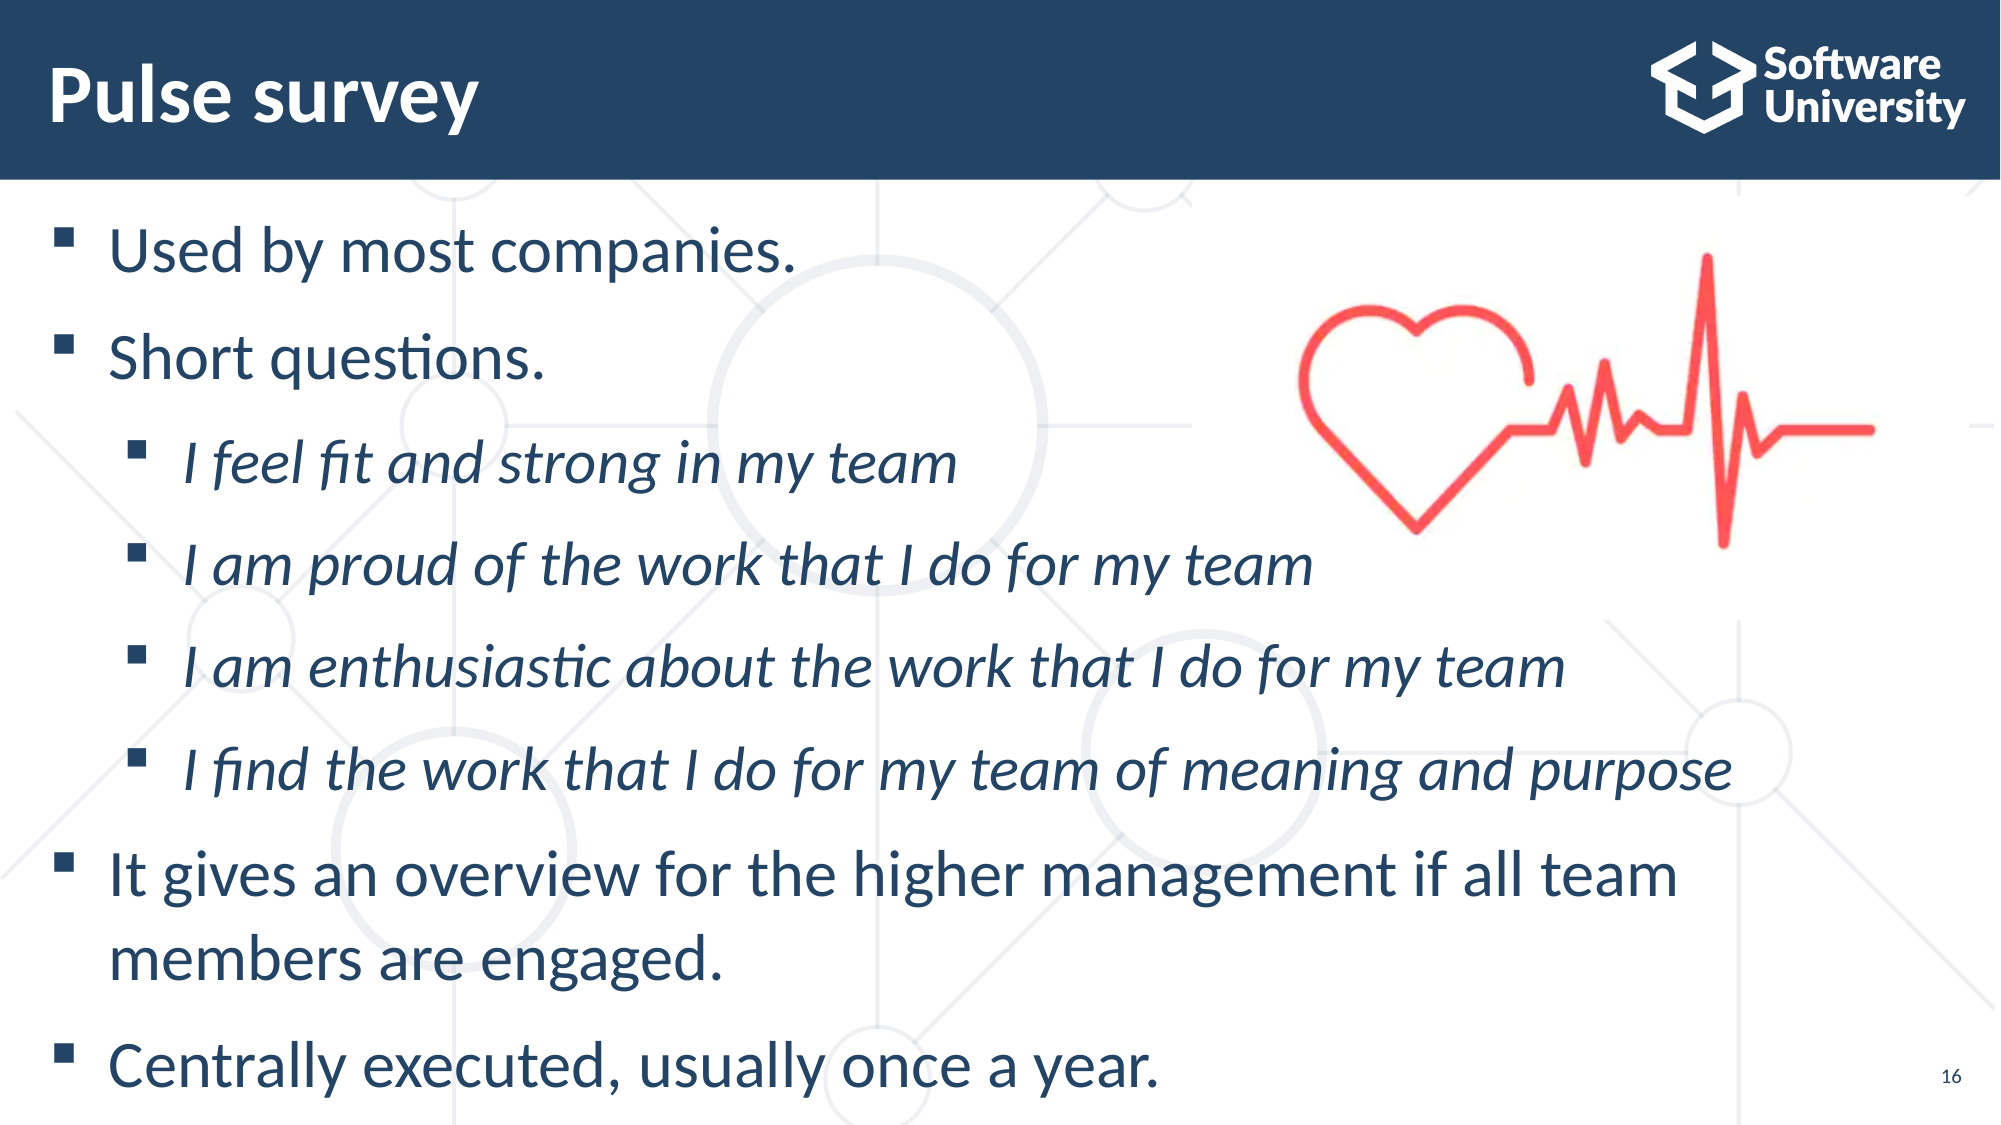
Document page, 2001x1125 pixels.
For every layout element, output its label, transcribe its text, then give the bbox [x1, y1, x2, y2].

list Used by most companies. Short questions. I feel fit and strong in my team I am proud of the work that I do for my team I am enthusiastic about the work that I do for my team I find the work that I do for my team of meaning and purpose It gives an overview for the higher management if all team members are engaged. Centrally executed, usually once a year. [31, 196, 1923, 1109]
title Pulse survey [31, 16, 1625, 162]
slide_number 16 [1897, 1049, 1968, 1101]
picture [1191, 195, 1969, 620]
picture [1651, 41, 1966, 134]
